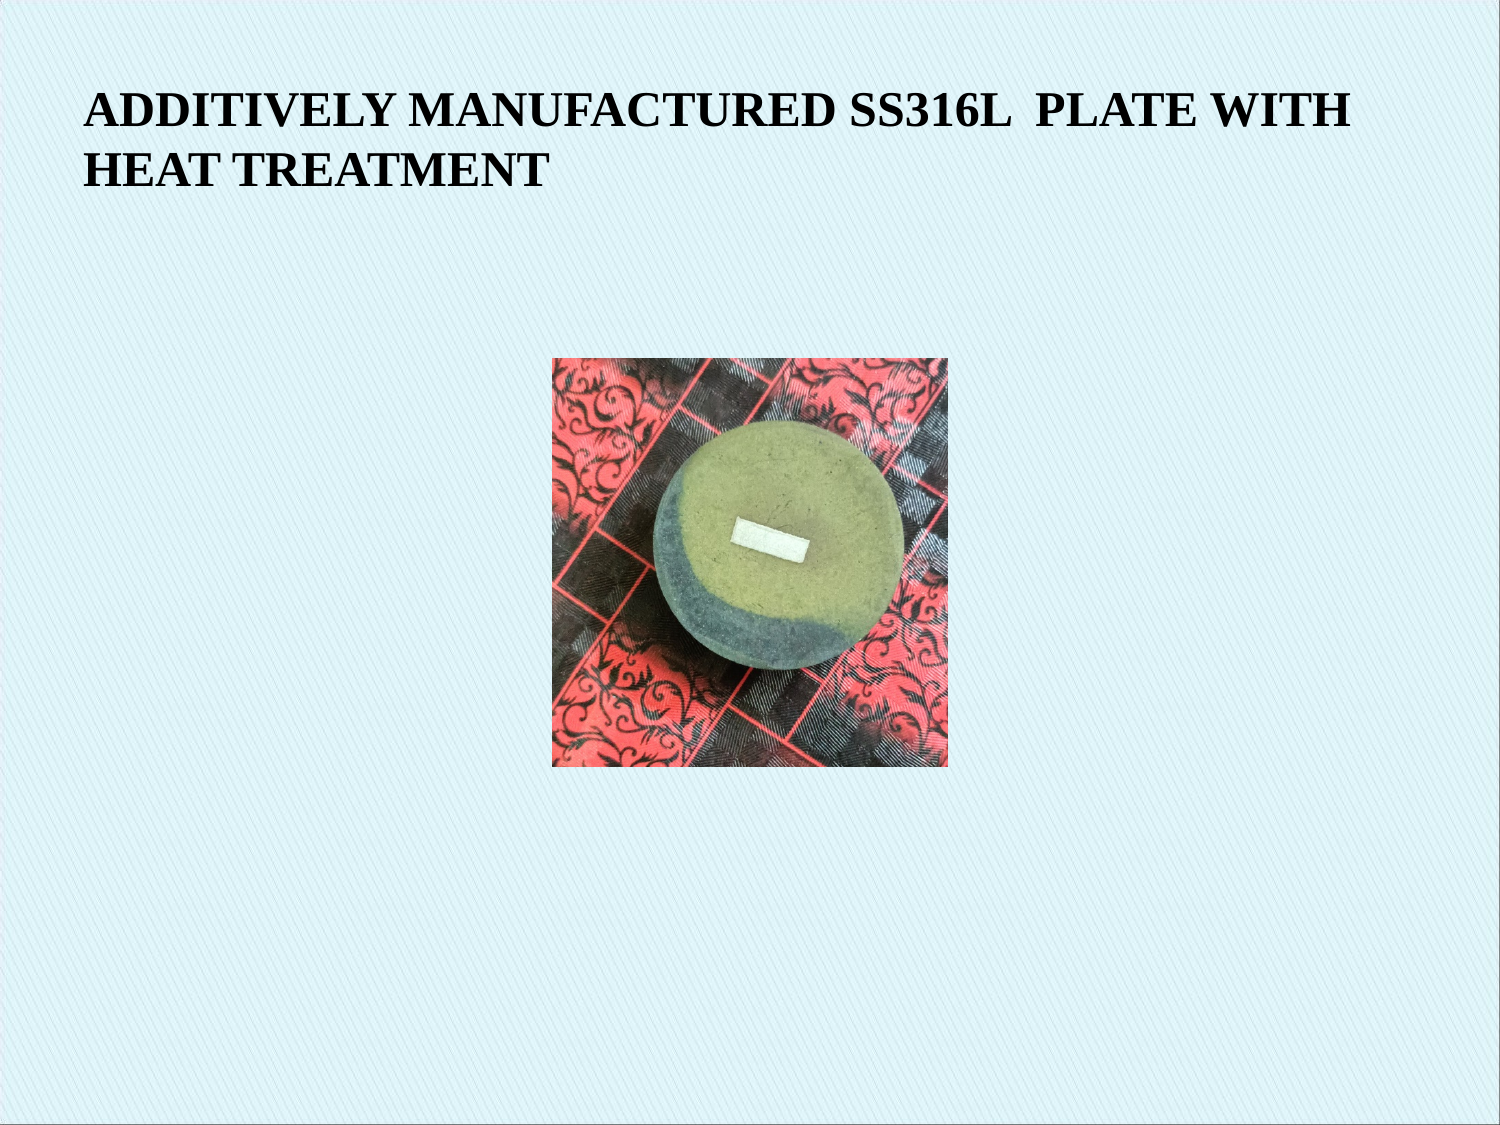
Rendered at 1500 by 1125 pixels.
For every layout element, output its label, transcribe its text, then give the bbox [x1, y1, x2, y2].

picture [0, 0, 1500, 1125]
title ADDITIVELY MANUFACTURED SS316L PLATE WITH HEAT TREATMENT [81, 73, 1488, 264]
